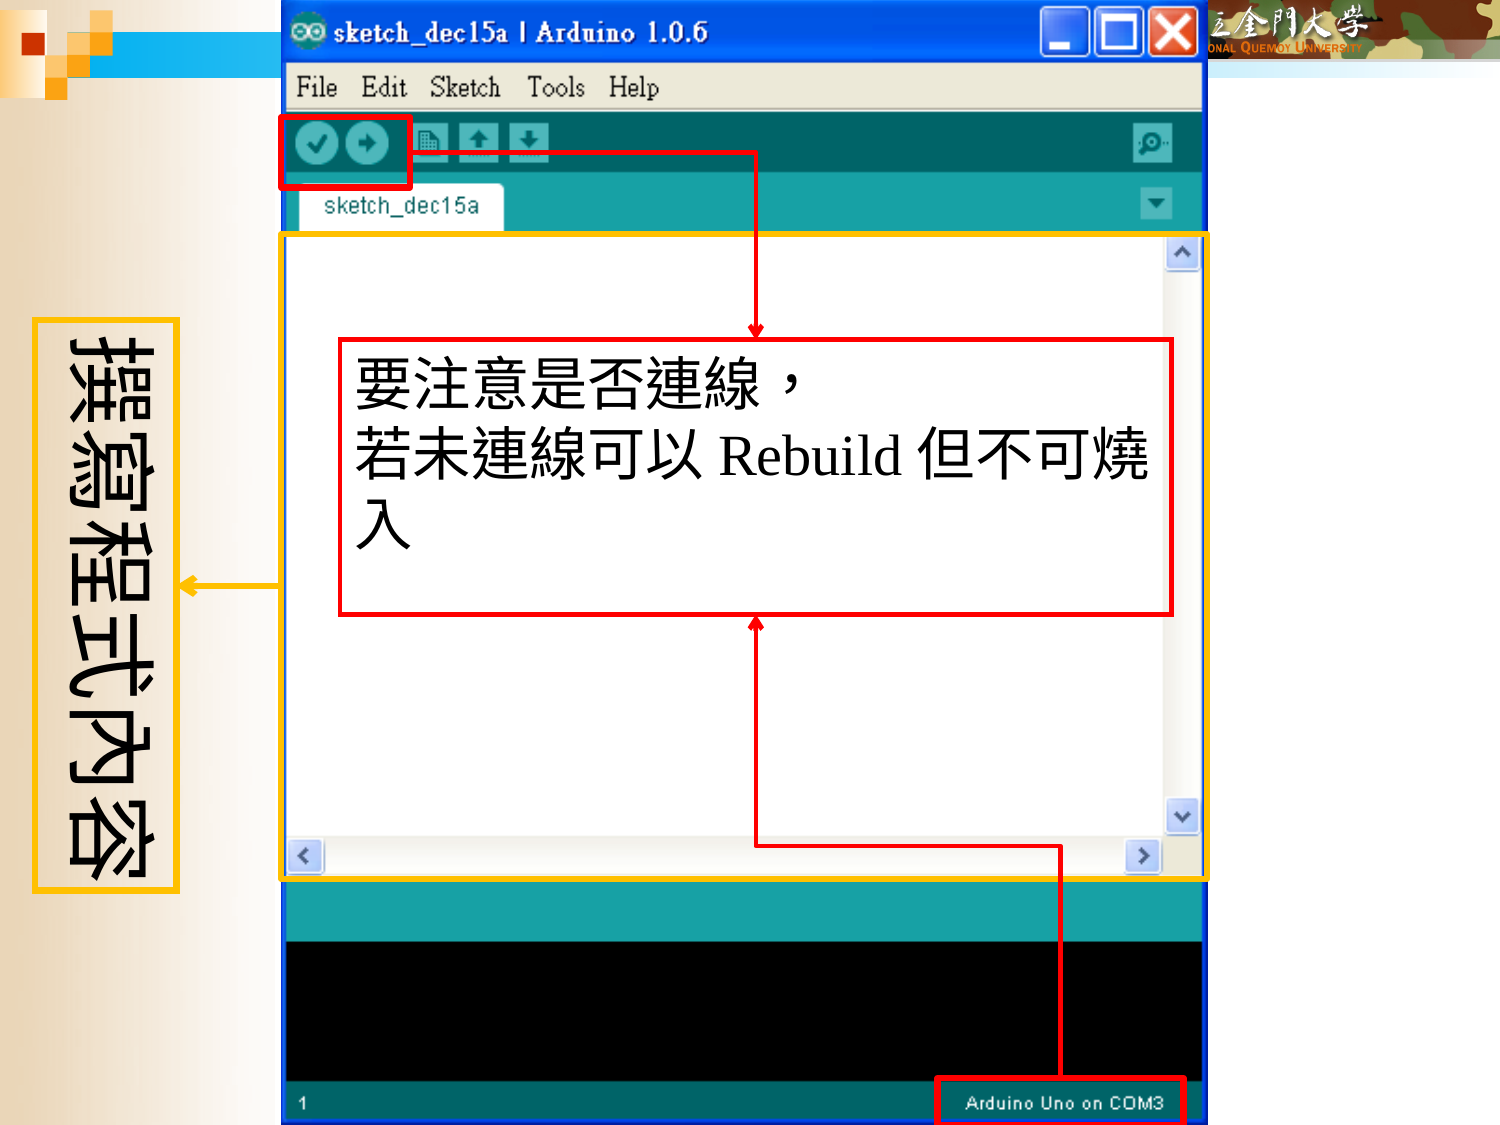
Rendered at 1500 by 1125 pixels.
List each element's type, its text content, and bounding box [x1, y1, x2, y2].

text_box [409, 152, 757, 341]
picture [1208, 0, 1500, 62]
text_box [675, 692, 1142, 998]
text_box 撰寫程式內容 [35, 320, 177, 891]
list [281, 0, 1208, 1125]
